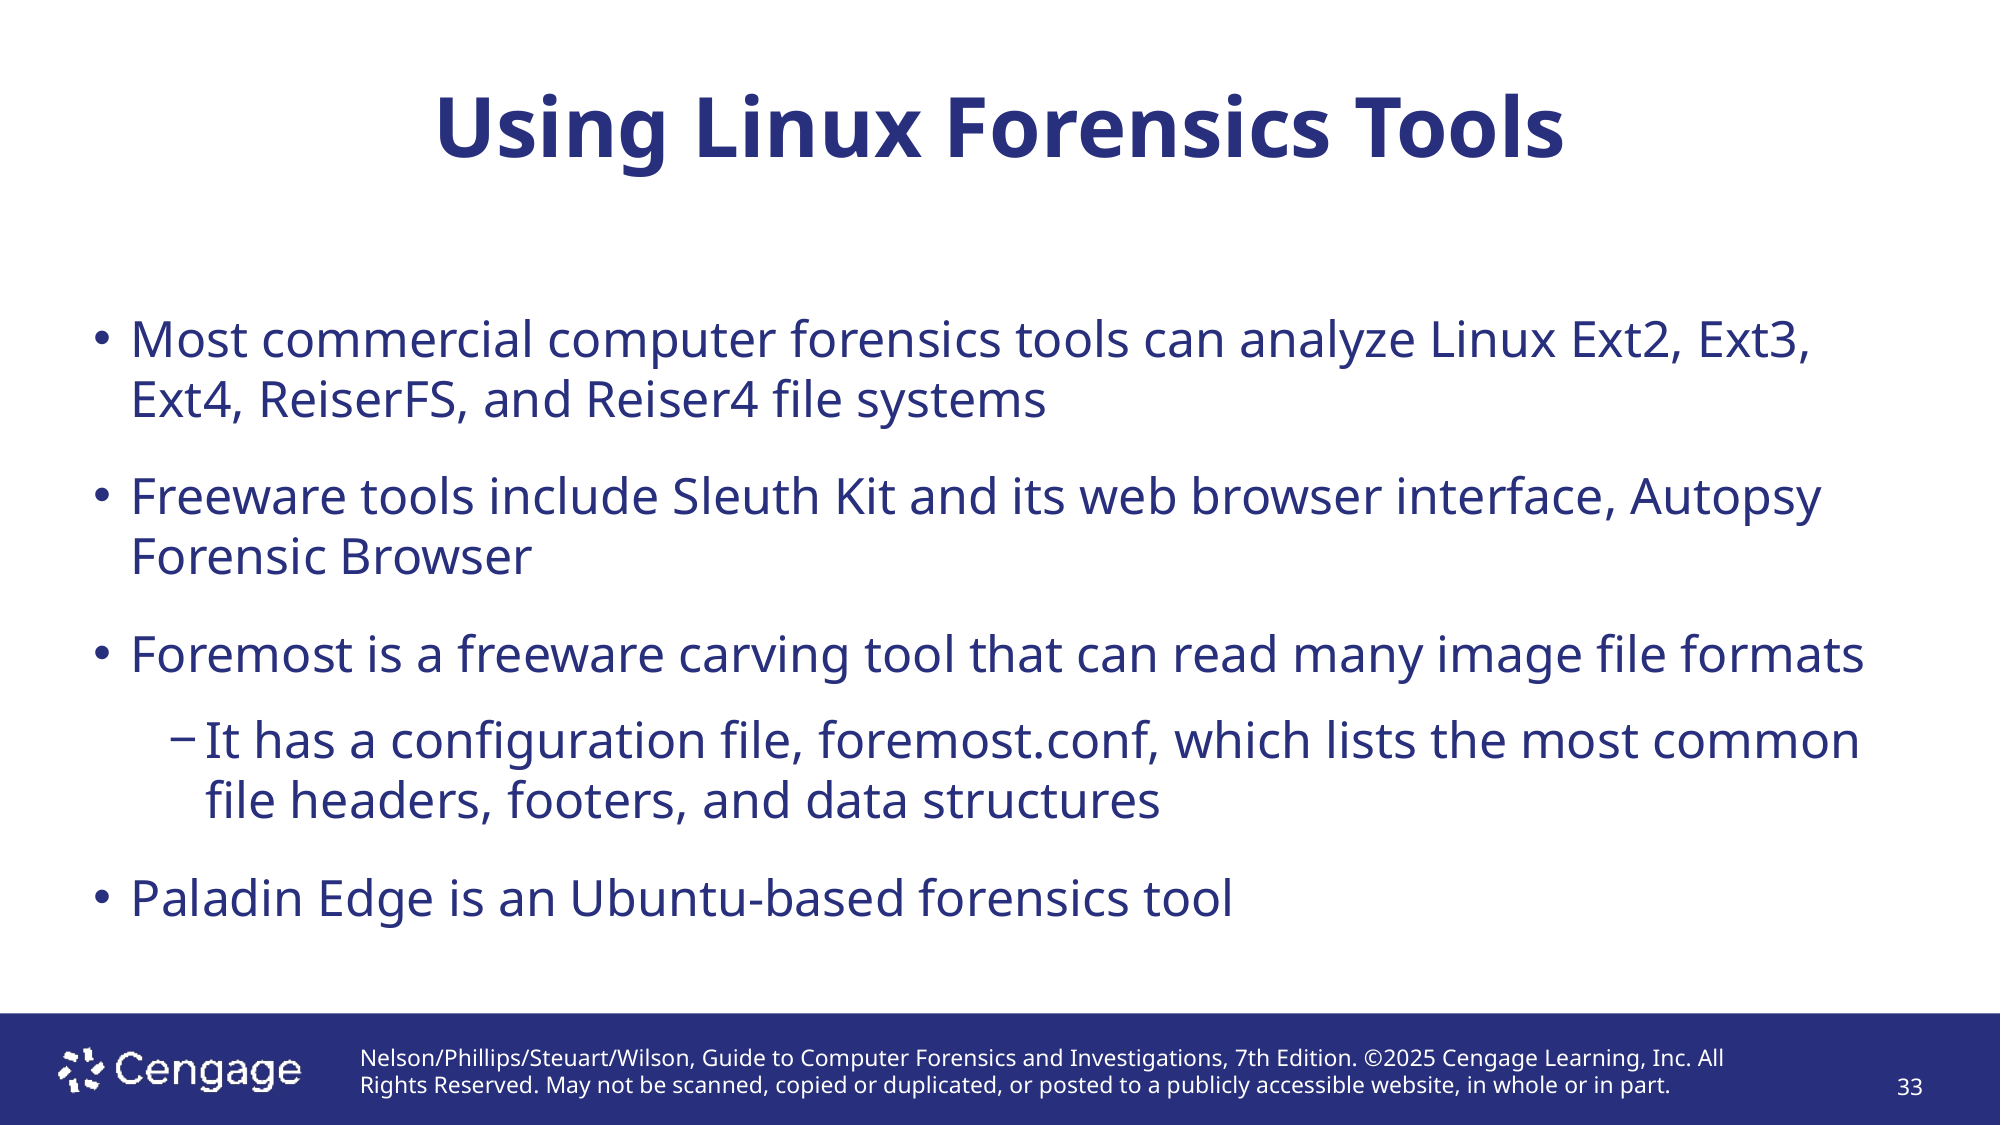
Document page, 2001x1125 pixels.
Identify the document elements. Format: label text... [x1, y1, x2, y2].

title Using Linux Forensics Tools [78, 77, 1923, 278]
picture [30, 1020, 329, 1121]
list Most commercial computer forensics tools can analyze Linux Ext2, Ext3, Ext4, ReiserFS, and Reiser4 file systems Freeware tools include Sleuth Kit and its web browser interface, Autopsy Forensic Browser Foremost is a freeware carving tool that can read many image file formats It has a configuration file, foremost.conf, which lists the most common file headers, footers, and data structures Paladin Edge is an Ubuntu-based forensics tool [78, 299, 1923, 1014]
